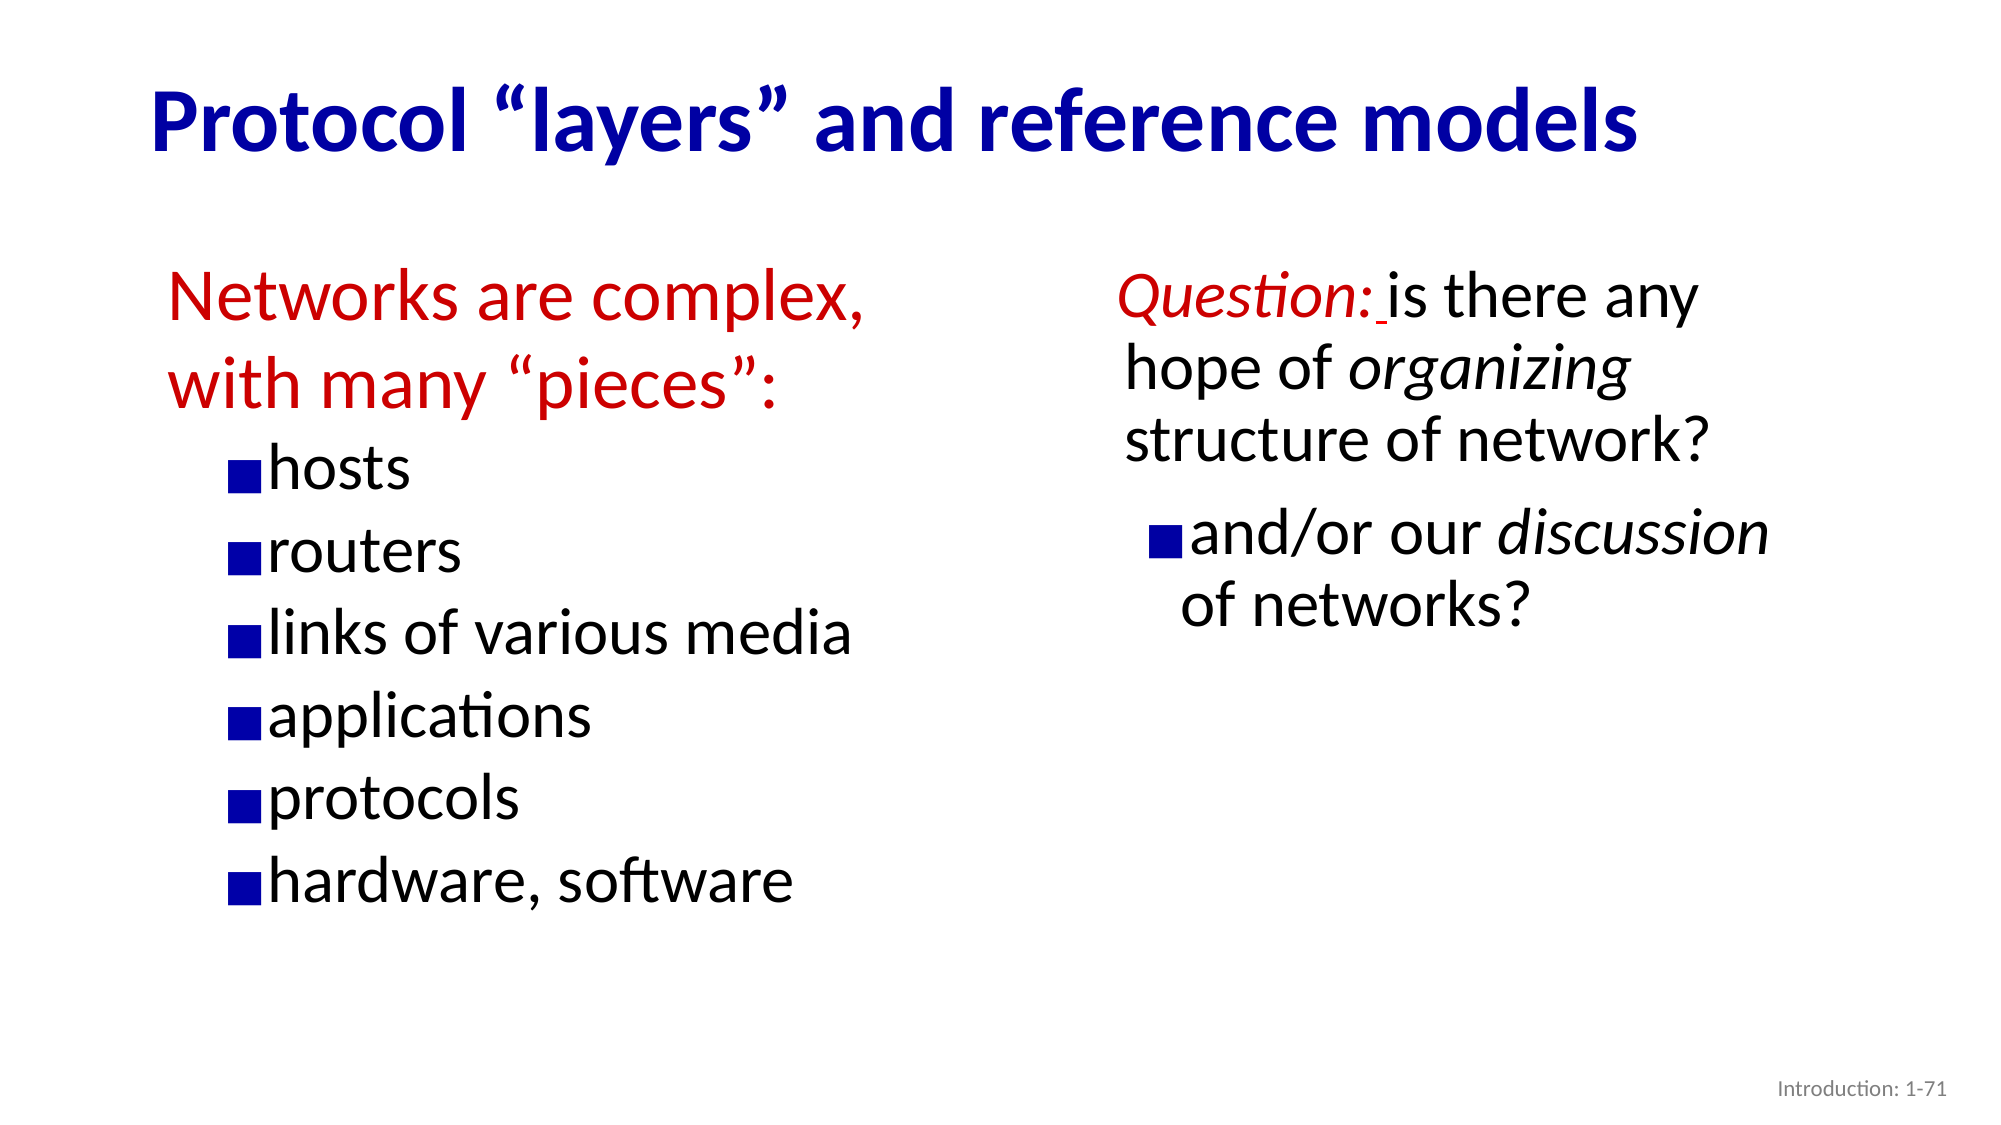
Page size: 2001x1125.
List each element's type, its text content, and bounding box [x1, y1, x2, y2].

text_box Networks are complex, with many “pieces”: hosts routers links of various media applications protocols hardware, software [131, 258, 1053, 1087]
title Protocol “layers” and reference models [135, 47, 1861, 195]
text_box Question: is there any hope of organizing structure of network? and/or our discussion of networks? [1080, 252, 1824, 965]
slide_number Introduction: 1-71 [1512, 1056, 1963, 1117]
